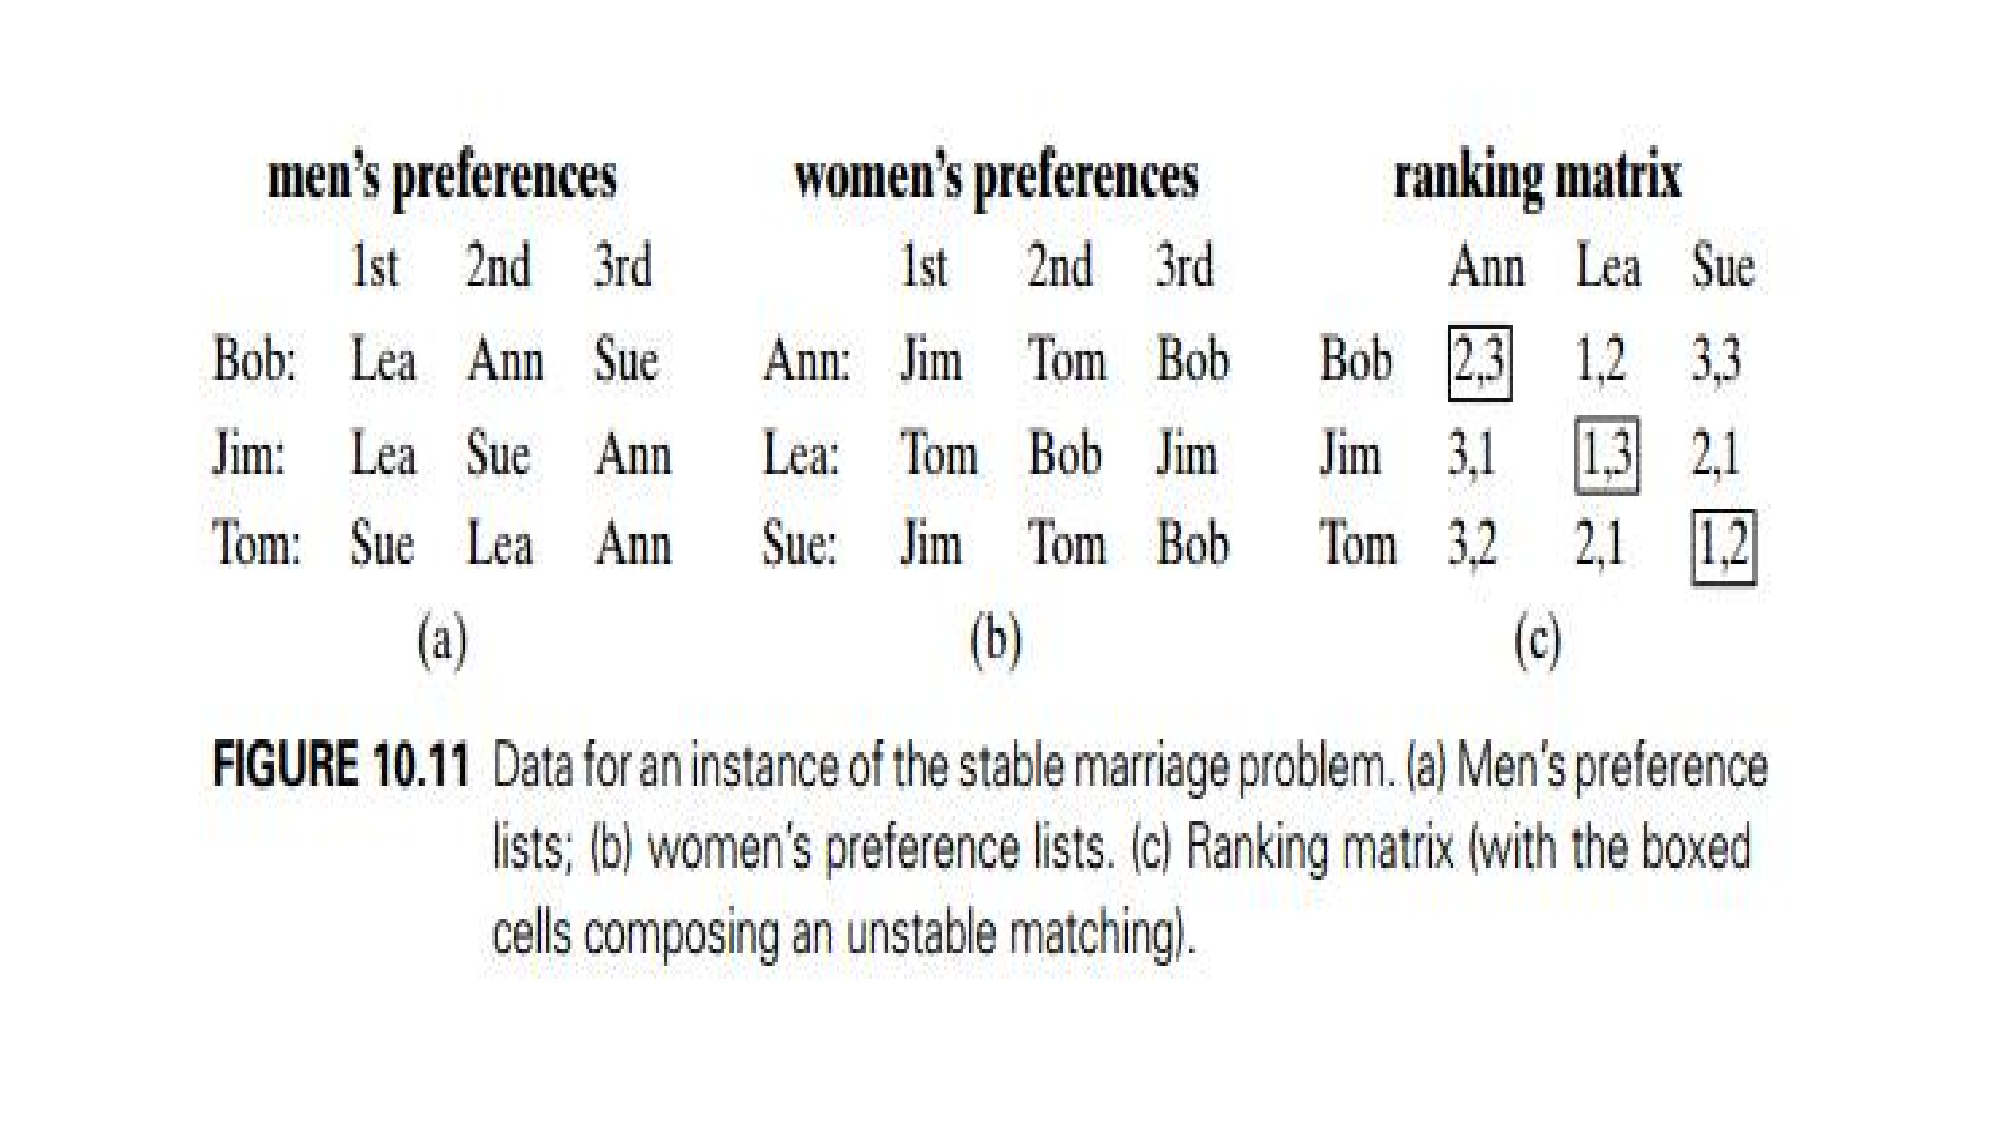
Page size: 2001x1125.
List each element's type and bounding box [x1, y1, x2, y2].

picture [113, 22, 1828, 1069]
